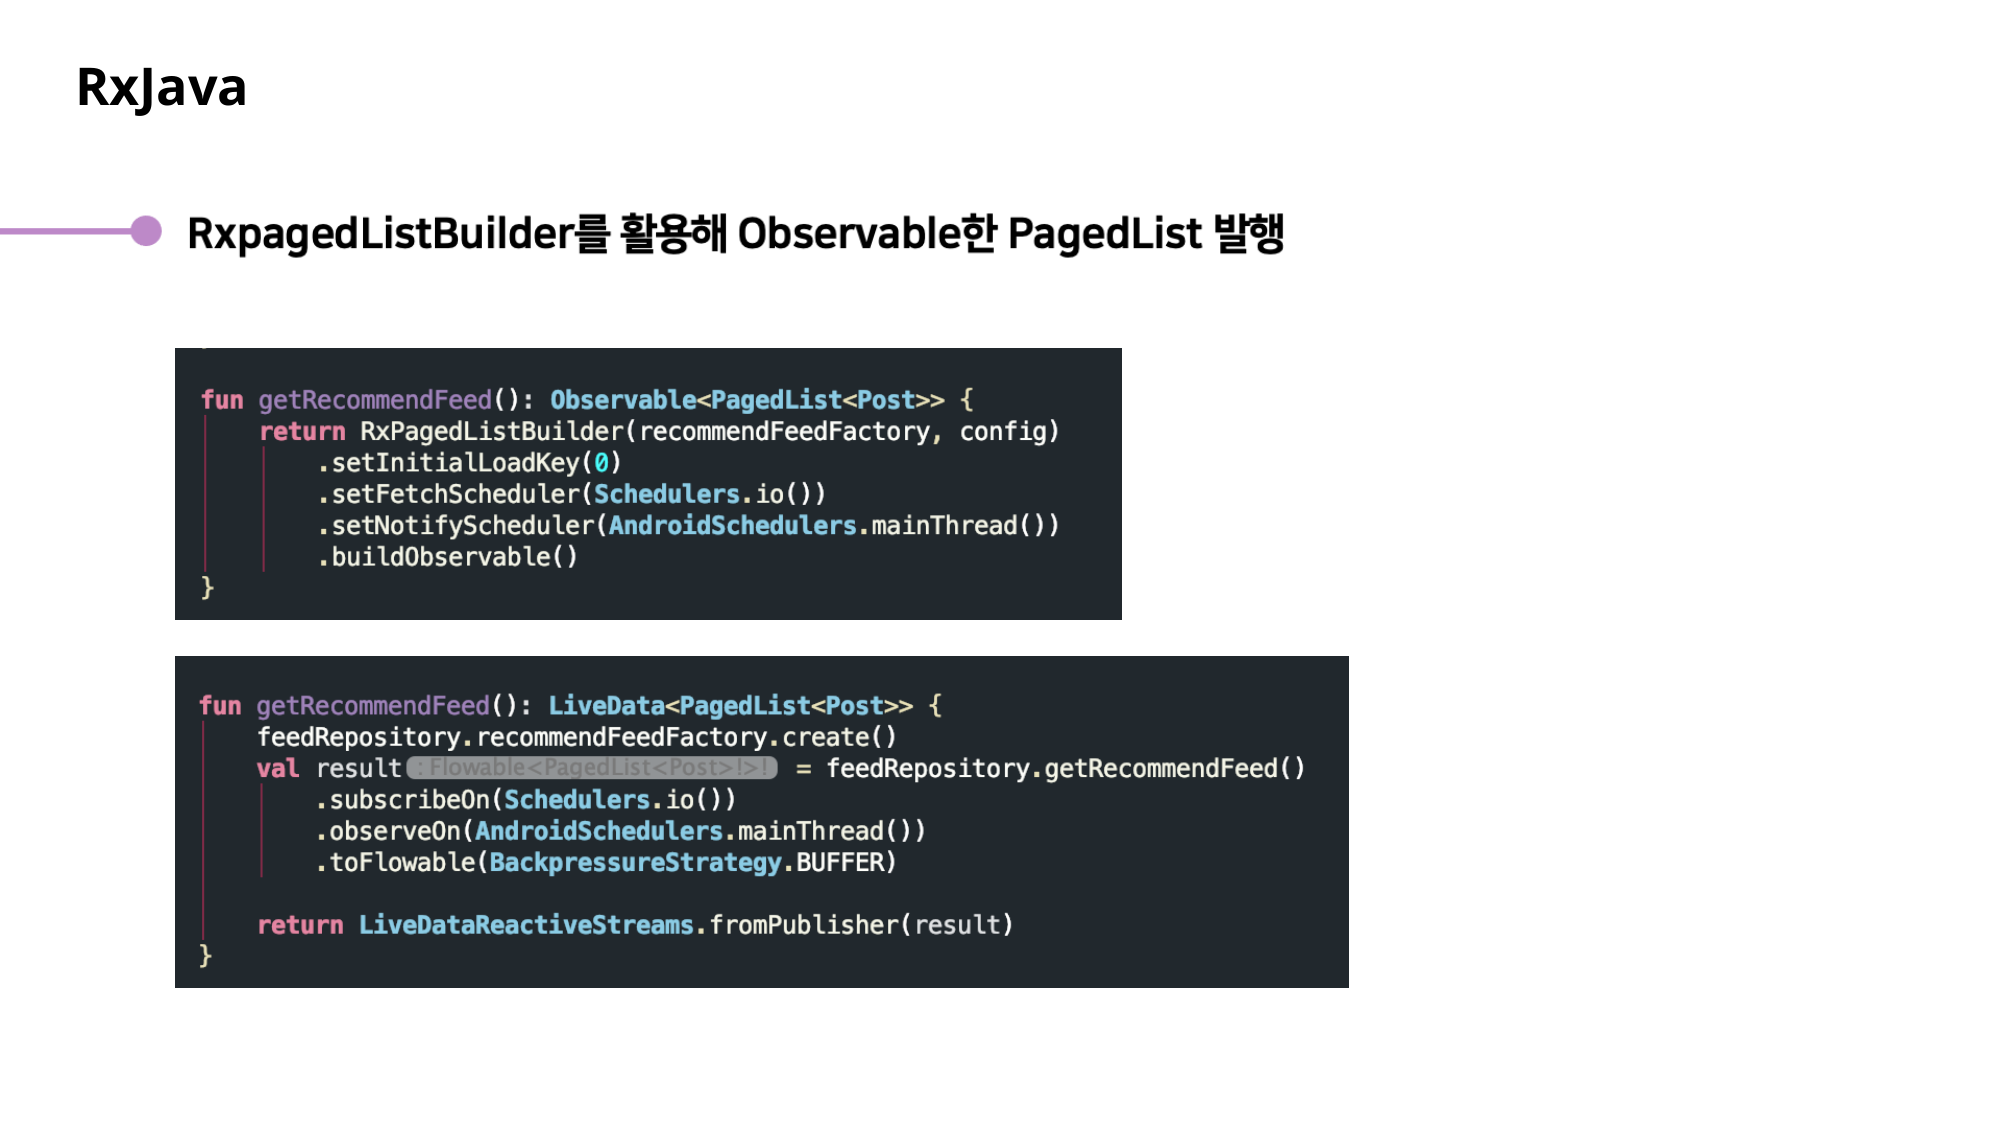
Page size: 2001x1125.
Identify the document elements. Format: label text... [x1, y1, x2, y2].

picture [0, 162, 1434, 307]
text_box RxJava [60, 45, 265, 123]
picture [175, 348, 1122, 620]
picture [175, 656, 1349, 989]
